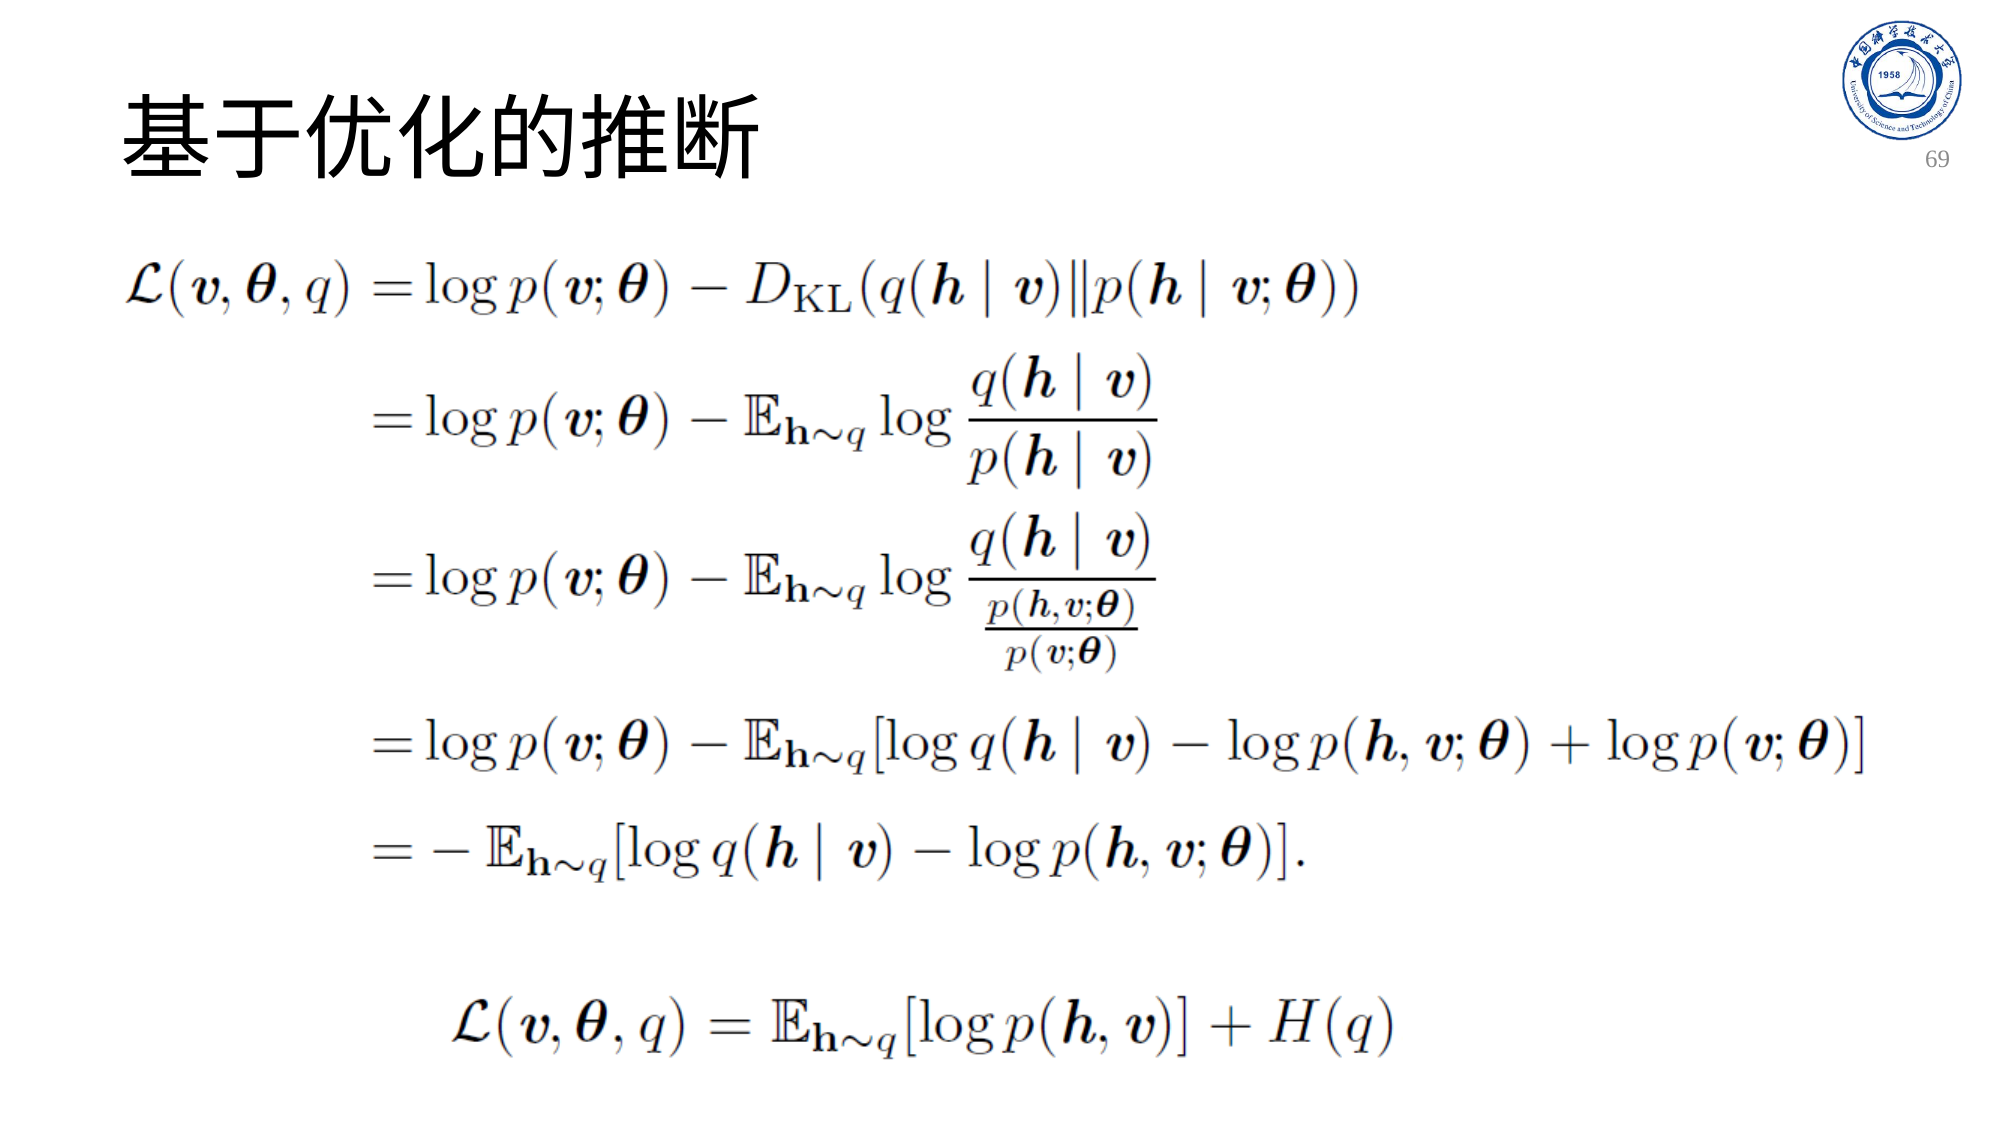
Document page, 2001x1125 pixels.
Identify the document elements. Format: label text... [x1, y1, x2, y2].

title 基于优化的推断 [105, 59, 1900, 222]
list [105, 222, 1900, 907]
picture [391, 960, 1403, 1083]
picture [1839, 17, 1965, 127]
slide_number 69 [1514, 127, 1965, 188]
